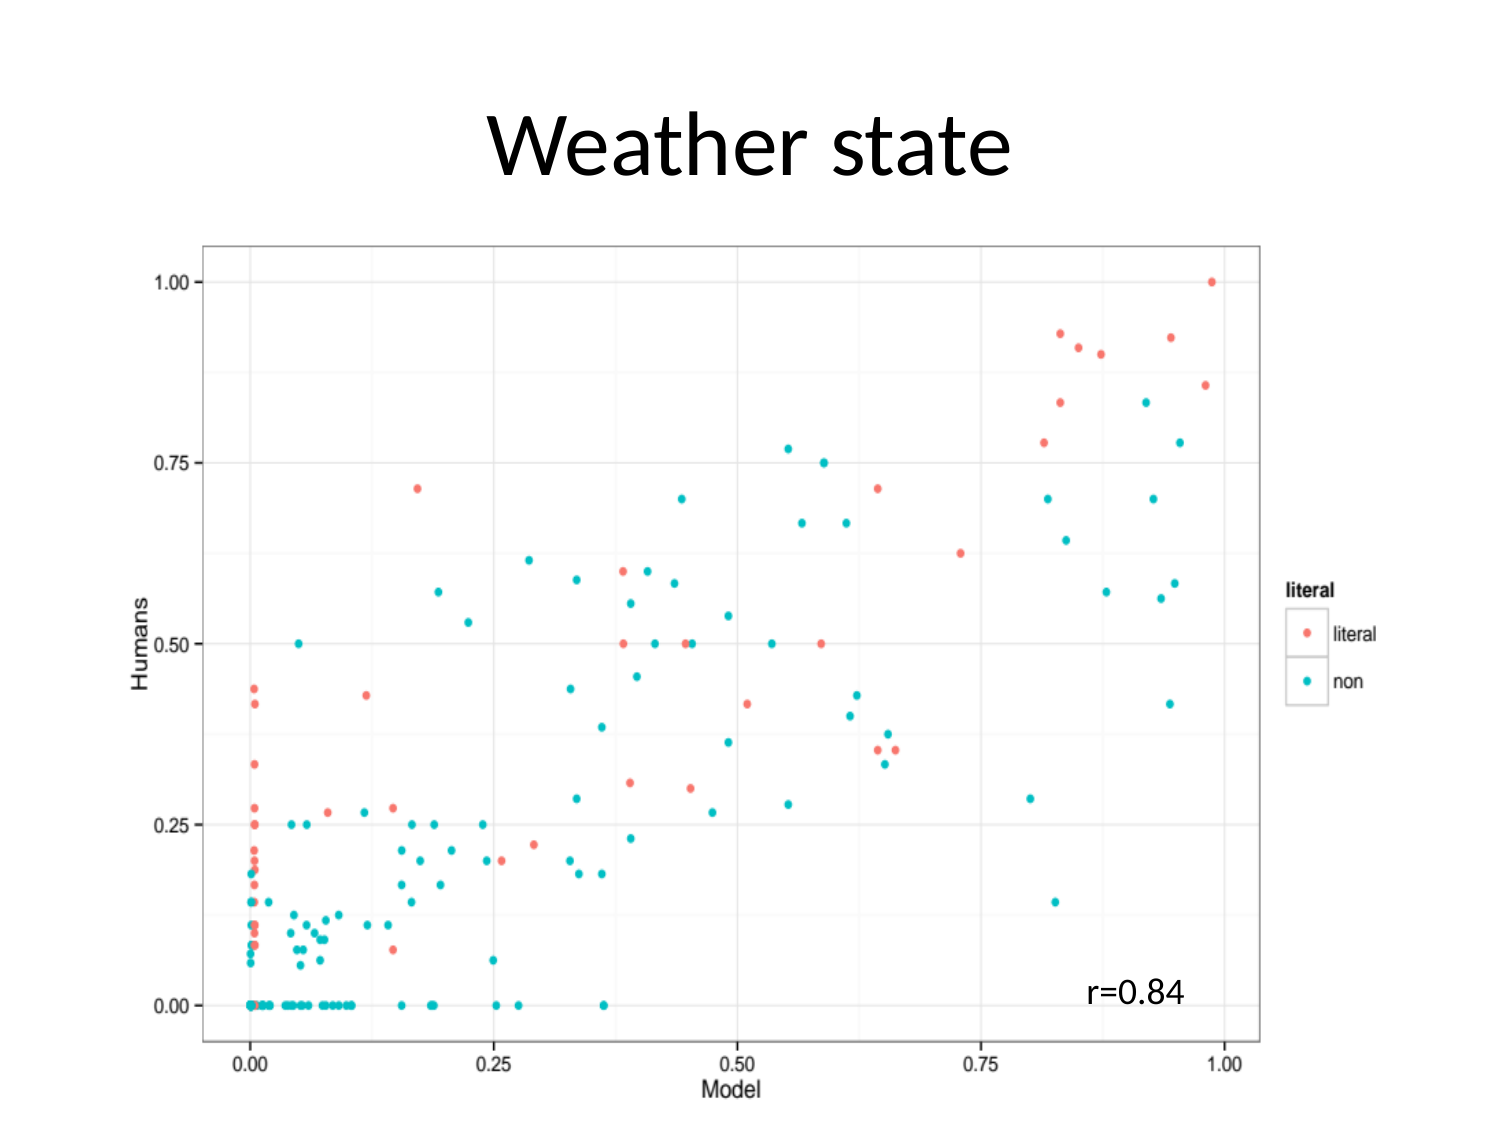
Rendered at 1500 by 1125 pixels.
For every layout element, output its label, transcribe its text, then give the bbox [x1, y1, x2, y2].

picture [112, 216, 1426, 1117]
title Weather state [75, 45, 1425, 233]
